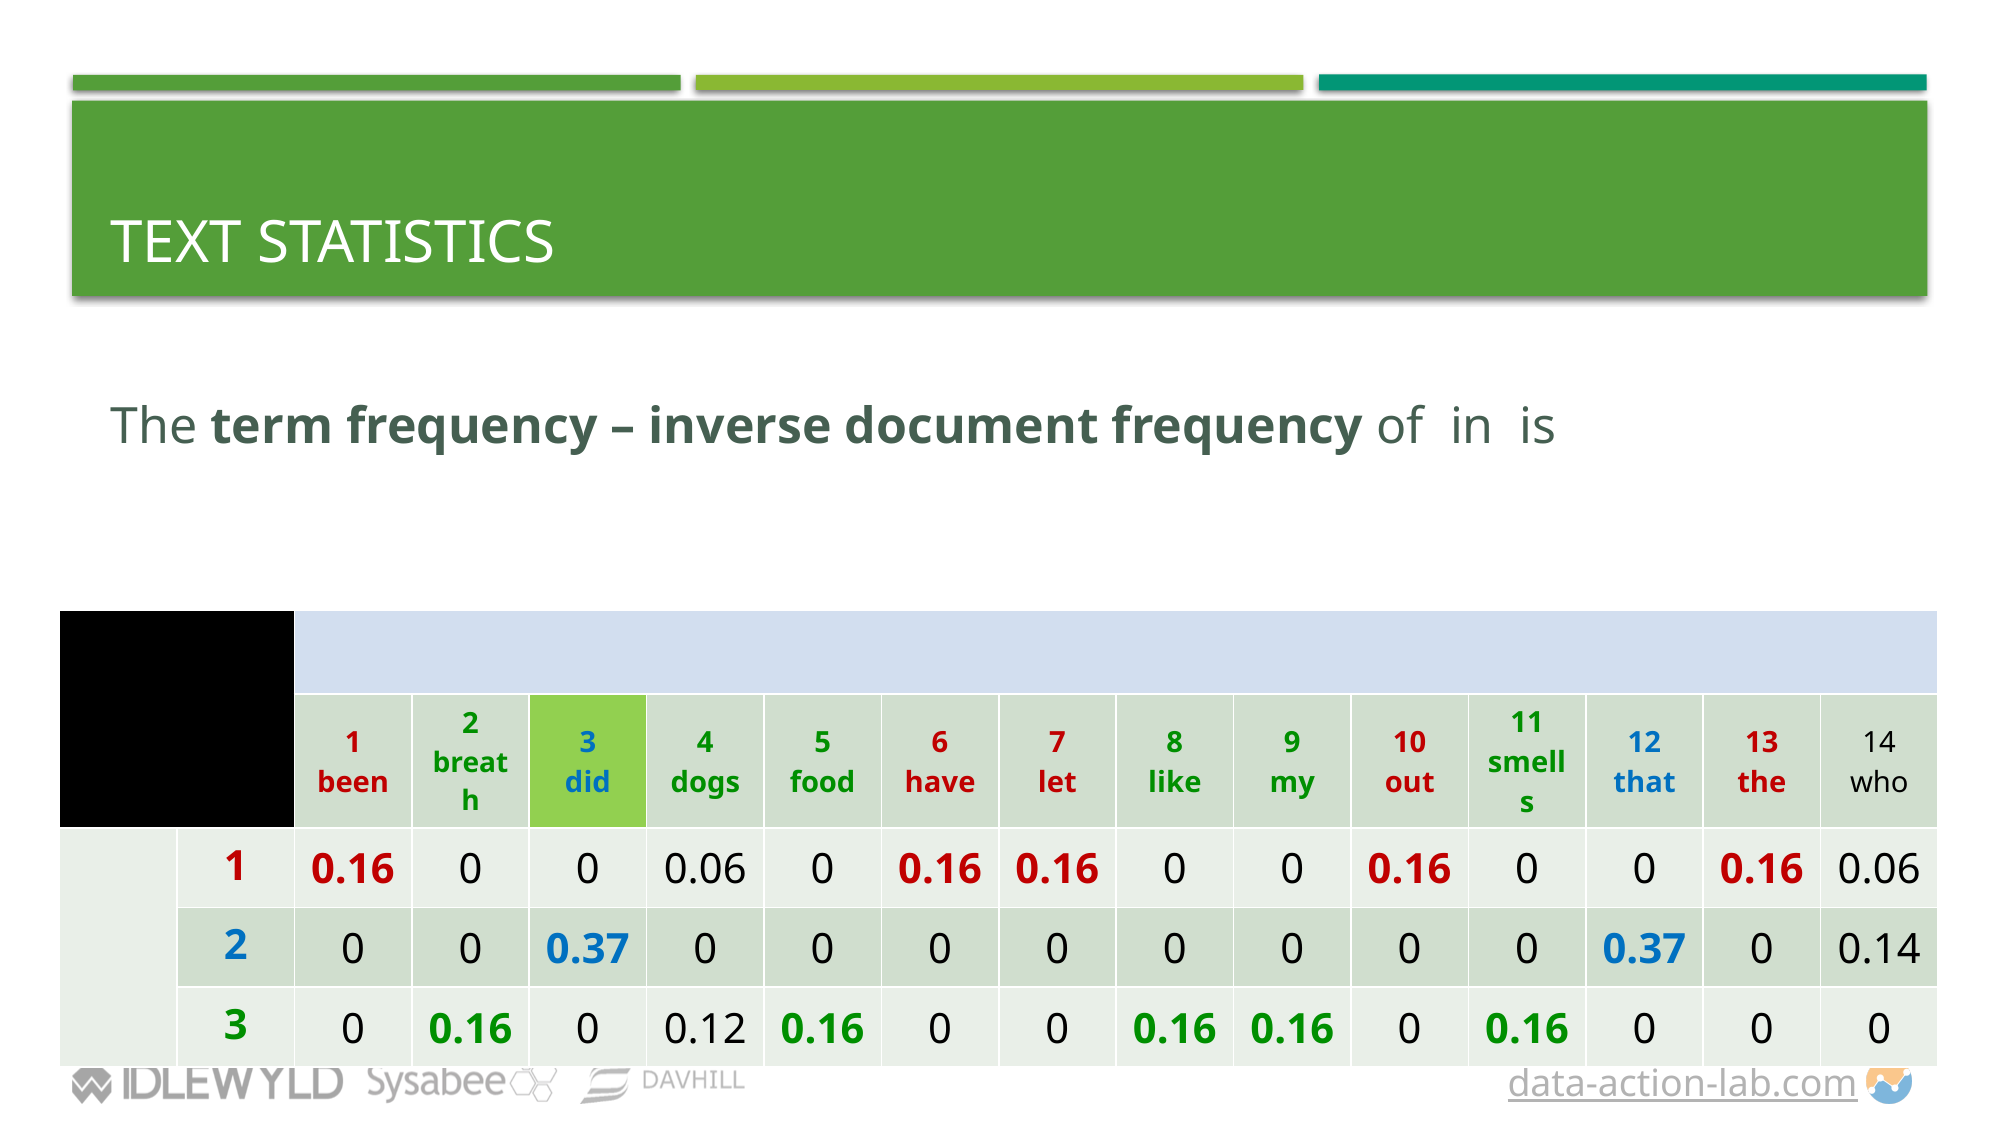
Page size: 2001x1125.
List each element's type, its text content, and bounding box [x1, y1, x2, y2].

title Text Statistics [95, 115, 1905, 282]
picture [72, 1068, 745, 1104]
